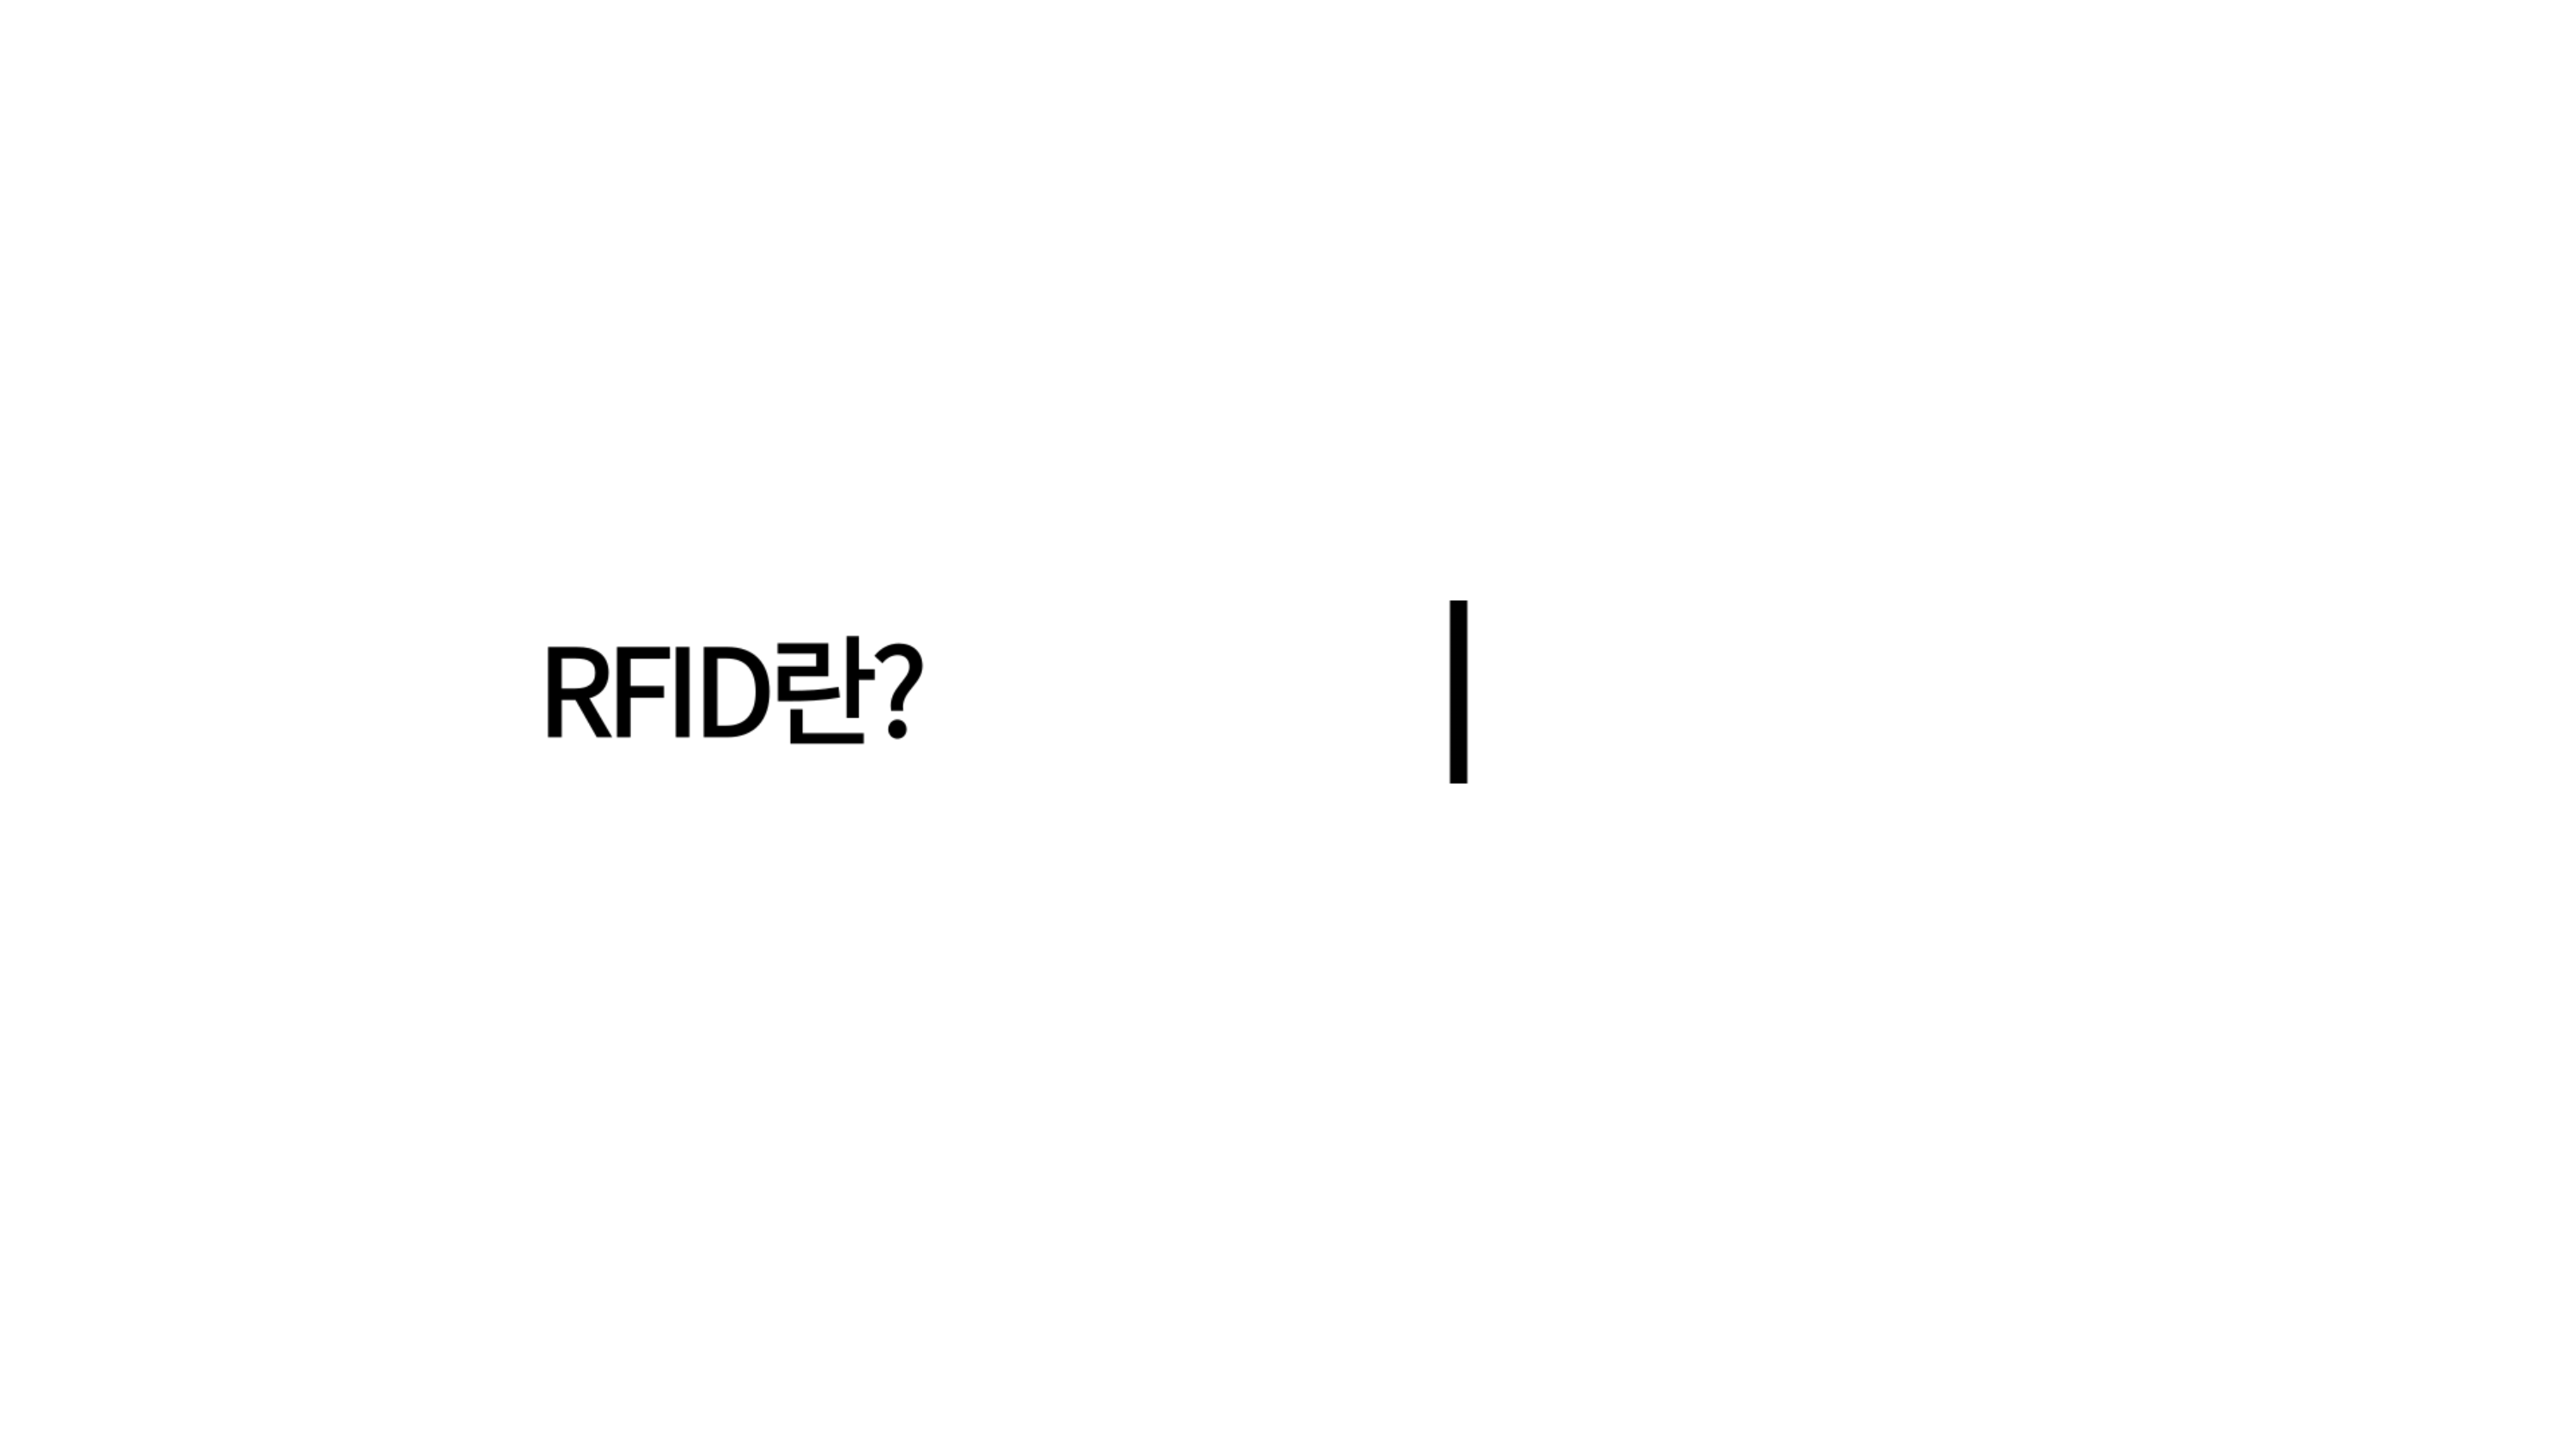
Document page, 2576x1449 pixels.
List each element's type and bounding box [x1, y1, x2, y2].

text_box [1366, 657, 1550, 727]
picture [1425, 727, 1492, 783]
picture [1425, 601, 1492, 657]
picture [264, 586, 978, 797]
